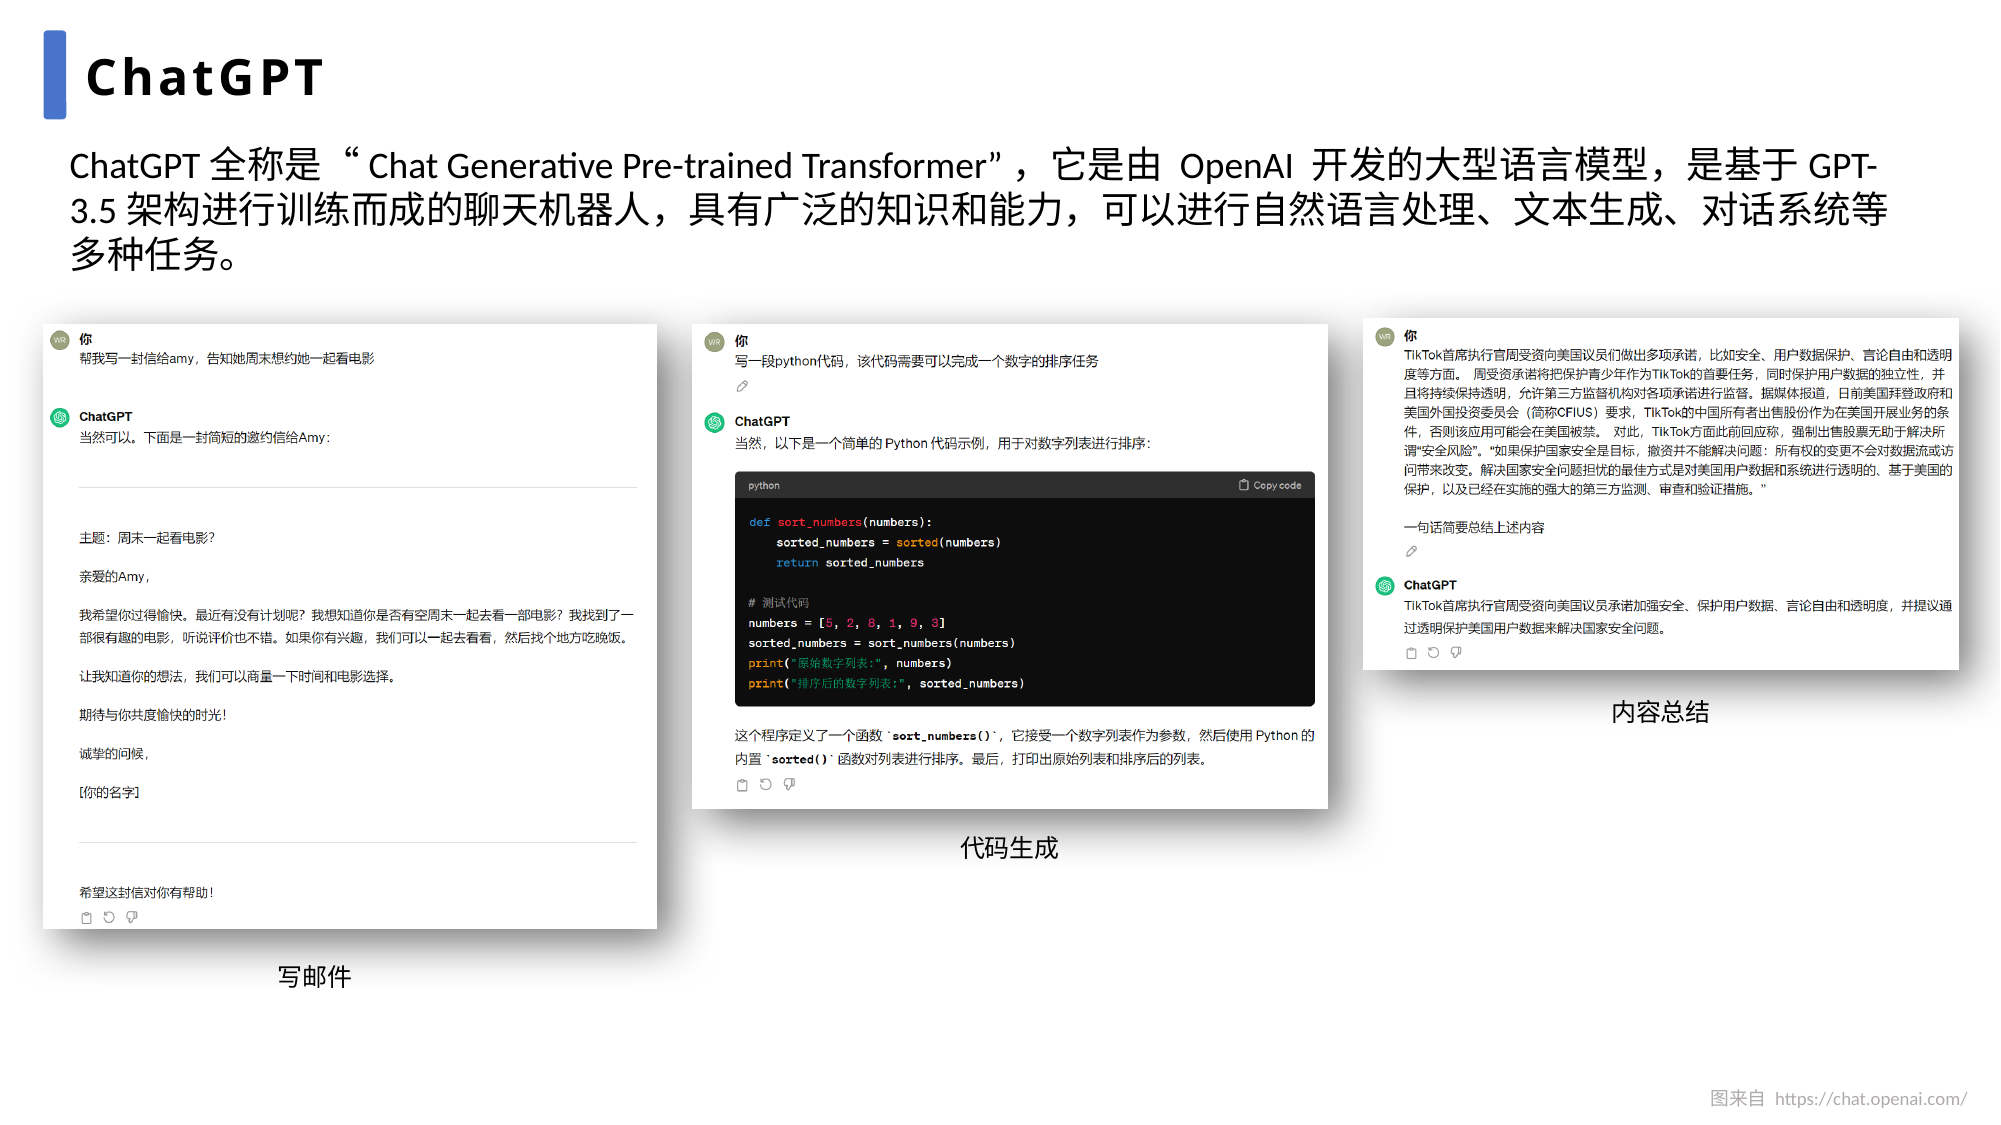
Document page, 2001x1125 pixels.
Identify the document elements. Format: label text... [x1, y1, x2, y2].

text_box 内容总结 [1395, 688, 1927, 734]
text_box [42, 29, 68, 121]
text_box 写邮件 [49, 954, 581, 999]
text_box 图来自 https://chat.openai.com/ [1695, 1079, 1986, 1117]
text_box ChatGPT [75, 24, 1925, 125]
text_box ChatGPT全称是“Chat Generative Pre-trained Transformer”，它是由 OpenAI 开发的大型语言模型，是基于GPT-3.5架构进行训练而成的聊天机器人，具有广泛的知识和能力，可以进行自然语言处理、文本生成、对话系统等多种任务。 [54, 133, 1905, 284]
picture [42, 323, 657, 930]
picture [691, 323, 1329, 809]
picture [1362, 318, 1960, 671]
text_box 代码生成 [744, 824, 1276, 870]
